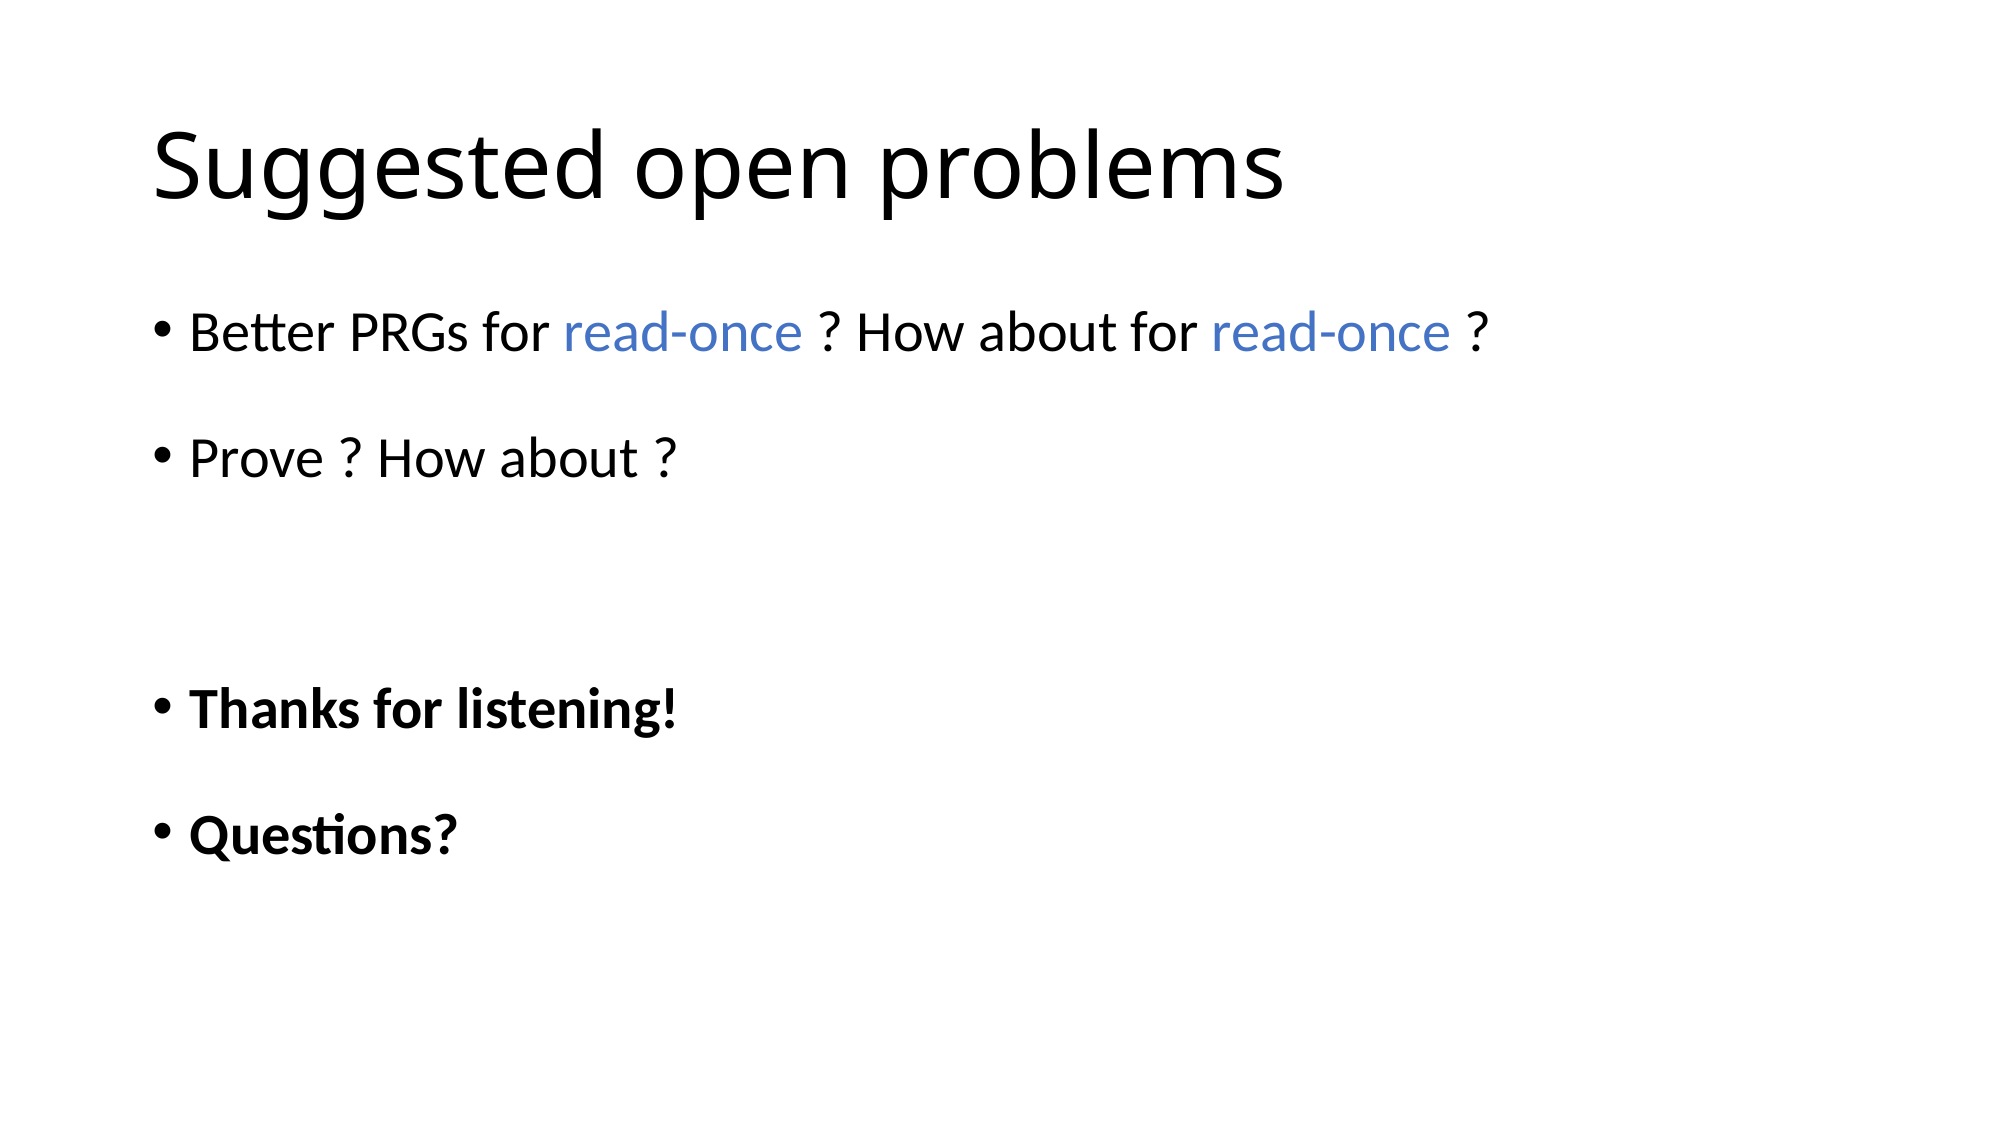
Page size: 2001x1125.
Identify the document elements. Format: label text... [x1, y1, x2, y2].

title Suggested open problems [137, 59, 1863, 278]
